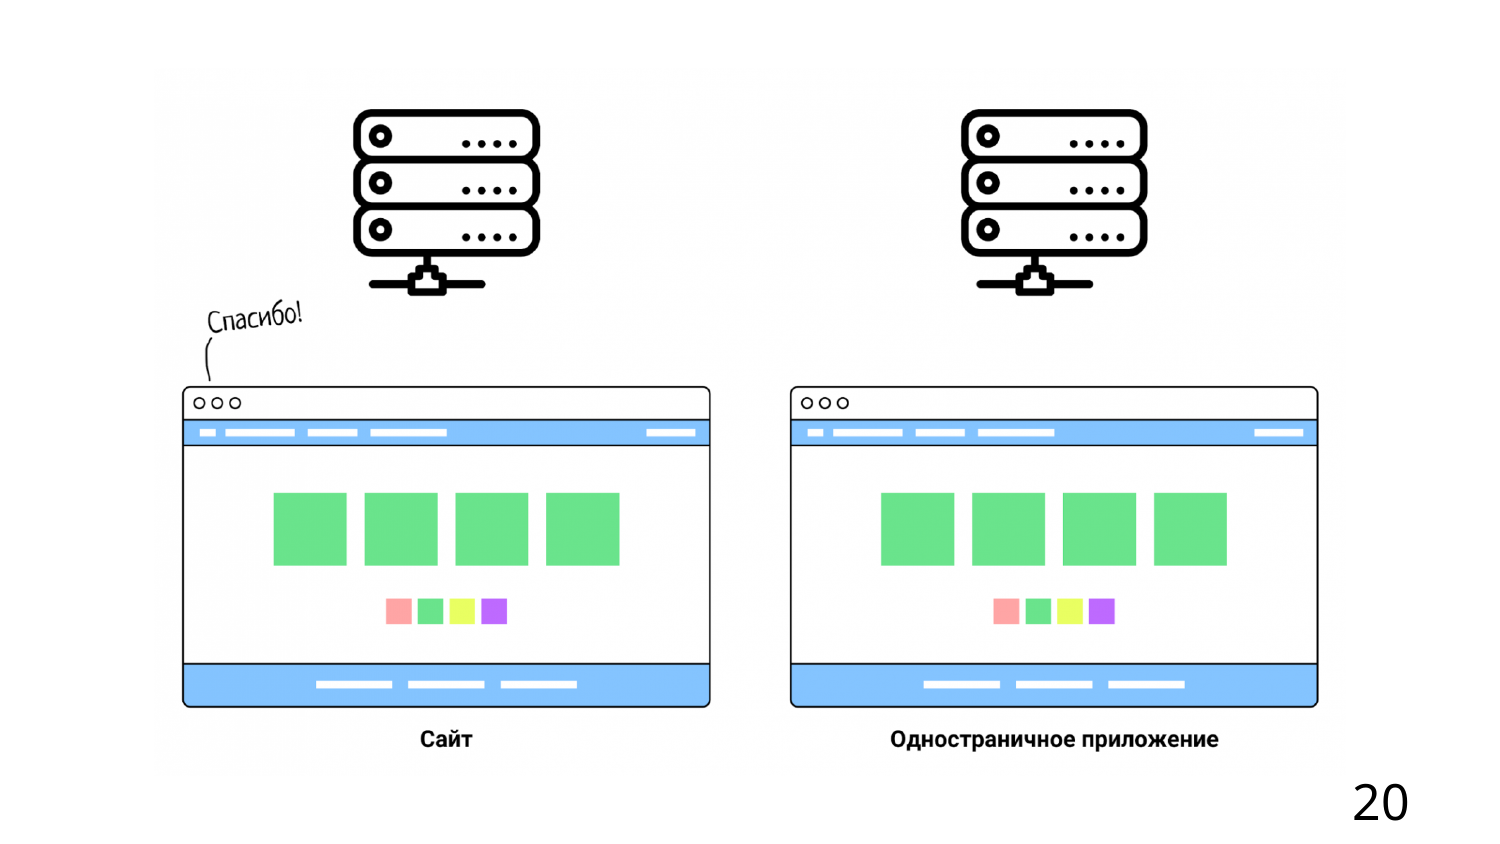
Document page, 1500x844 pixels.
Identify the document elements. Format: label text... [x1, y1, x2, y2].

picture [153, 68, 1346, 776]
slide_number ‹#› [1074, 782, 1425, 827]
